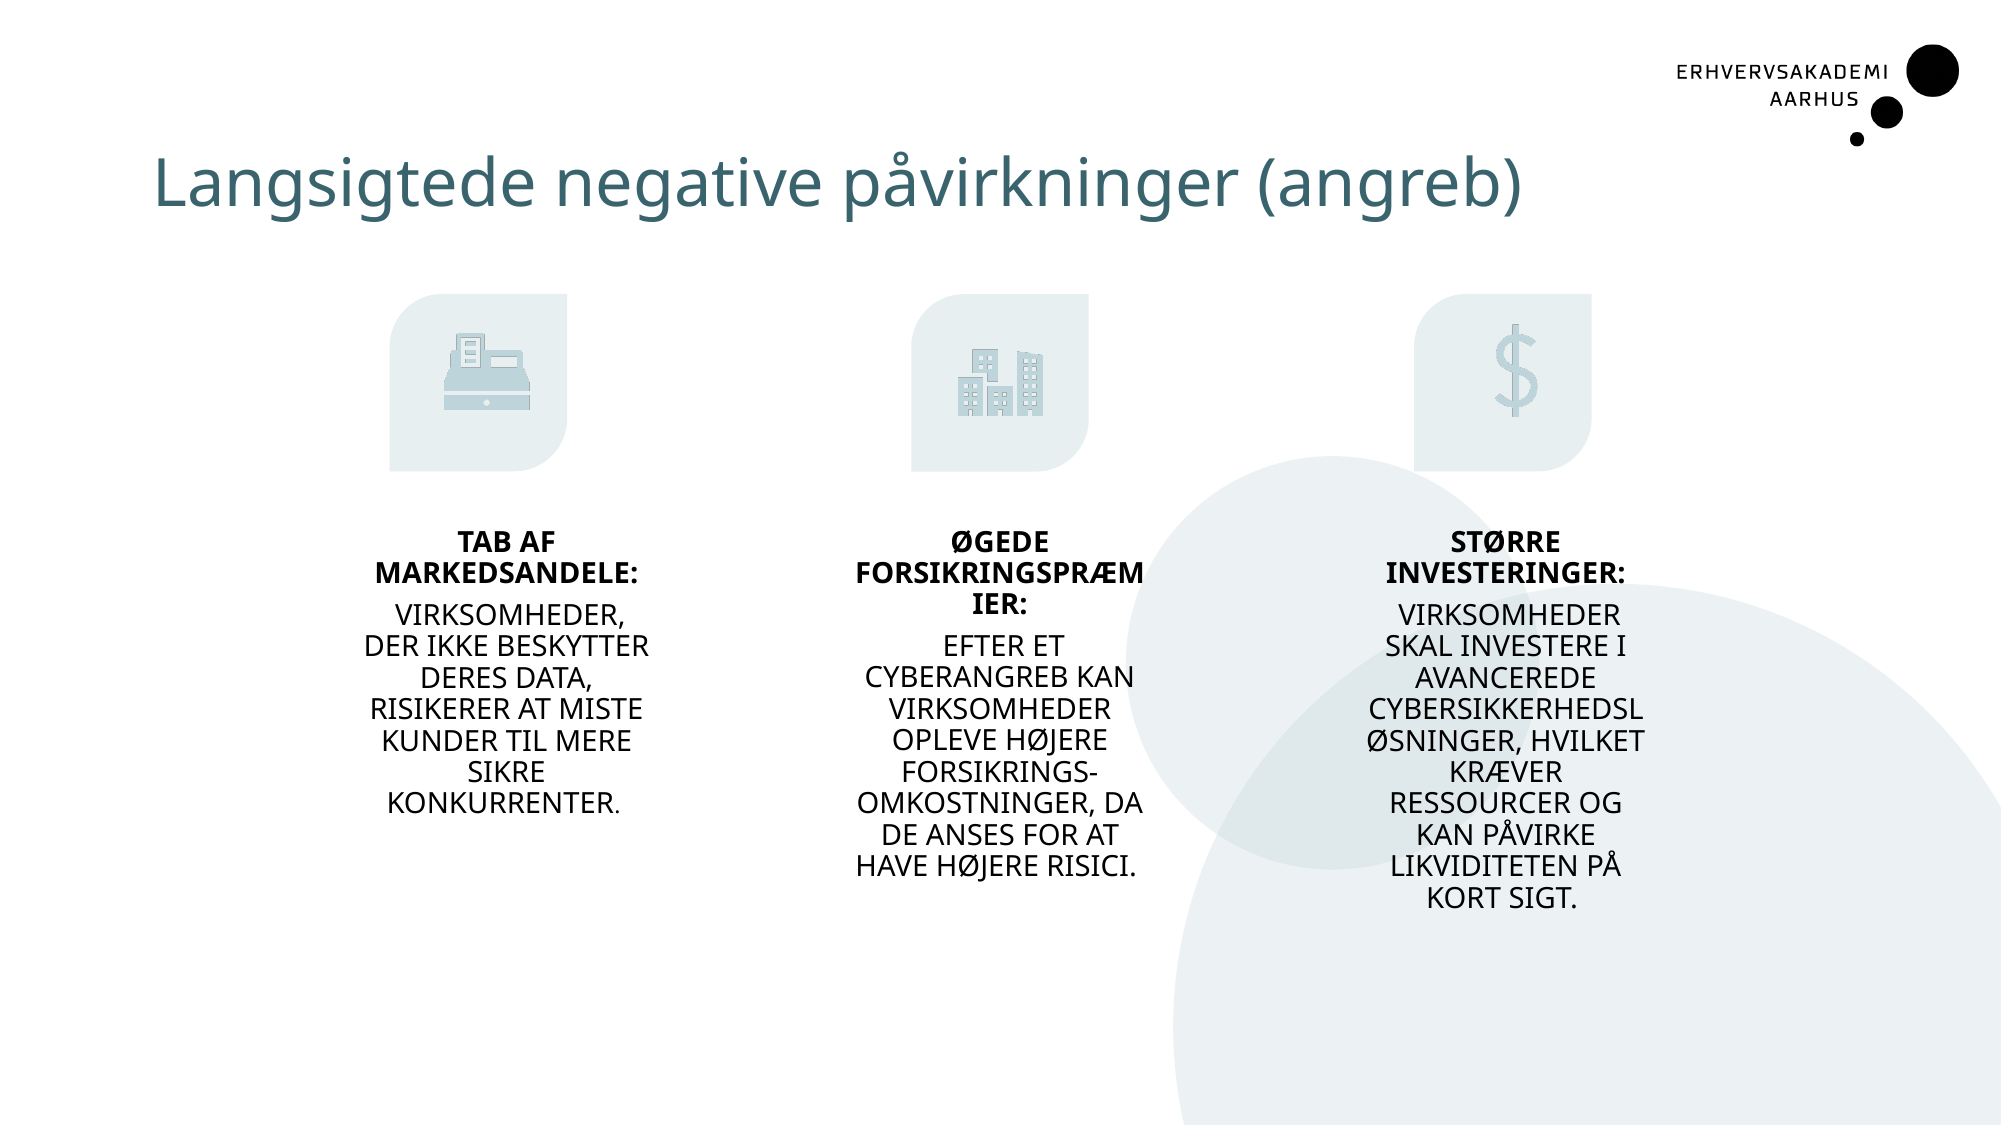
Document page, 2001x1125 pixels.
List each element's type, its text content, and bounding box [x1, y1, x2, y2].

picture [1666, 38, 1965, 151]
title Langsigtede negative påvirkninger (angreb) [137, 109, 1863, 261]
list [137, 293, 1863, 1016]
